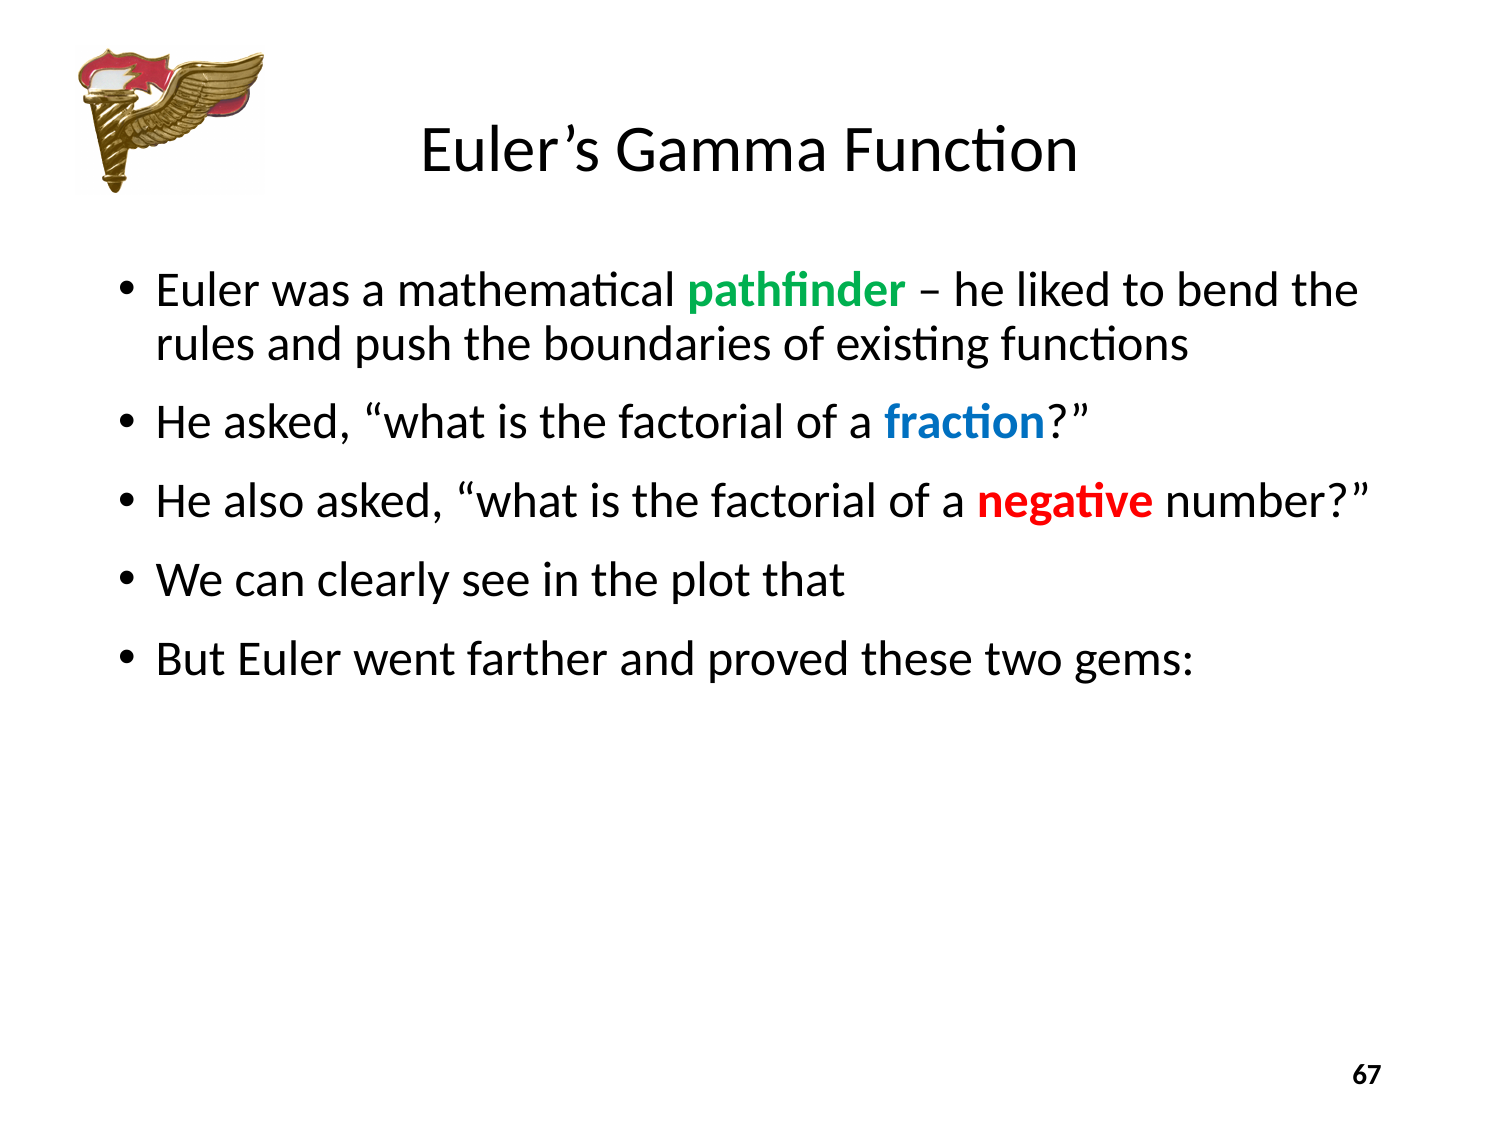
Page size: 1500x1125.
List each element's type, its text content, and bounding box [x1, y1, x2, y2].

picture [75, 45, 265, 195]
slide_number 67 [1059, 1042, 1397, 1103]
title Euler’s Gamma Function [103, 59, 1397, 241]
